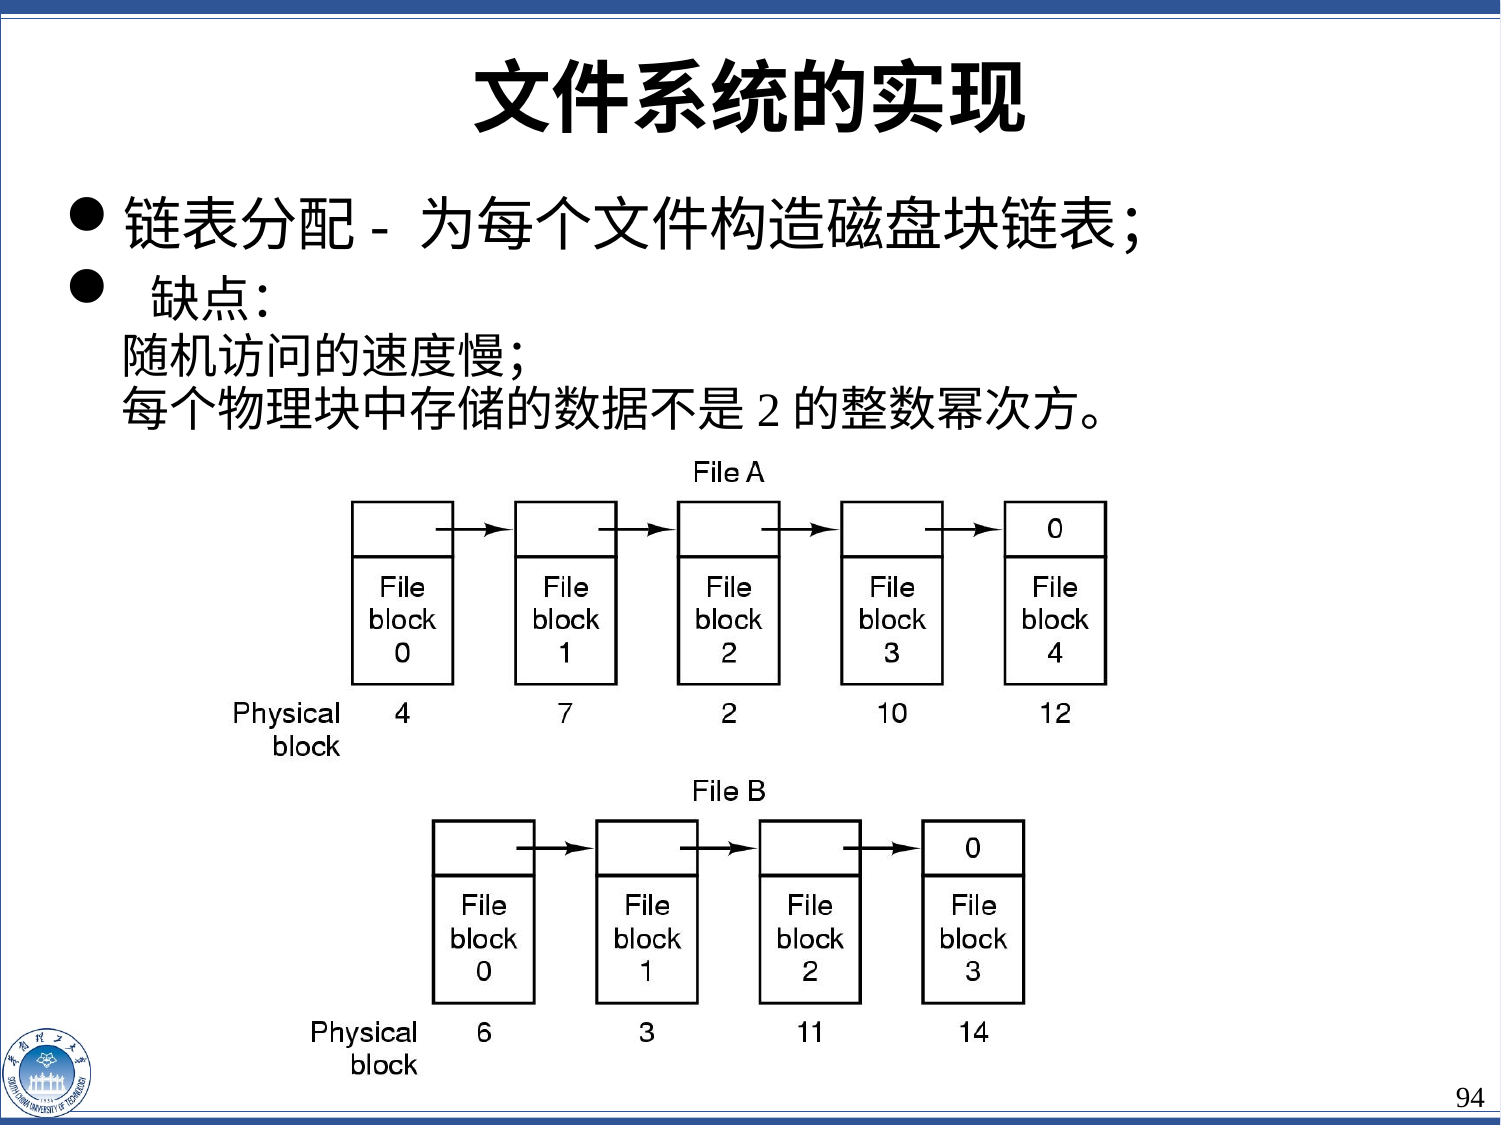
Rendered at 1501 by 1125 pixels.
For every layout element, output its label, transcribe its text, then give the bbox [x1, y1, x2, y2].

picture [2, 1028, 91, 1117]
list 链表分配- 为每个文件构造磁盘块链表； 缺点： 随机访问的速度慢； 每个物理块中存储的数据不是2的整数幂次方。 [50, 193, 1451, 1081]
title 文件系统的实现 [0, 19, 1501, 182]
picture [228, 447, 1110, 1081]
text_box 94 [1420, 1070, 1501, 1125]
